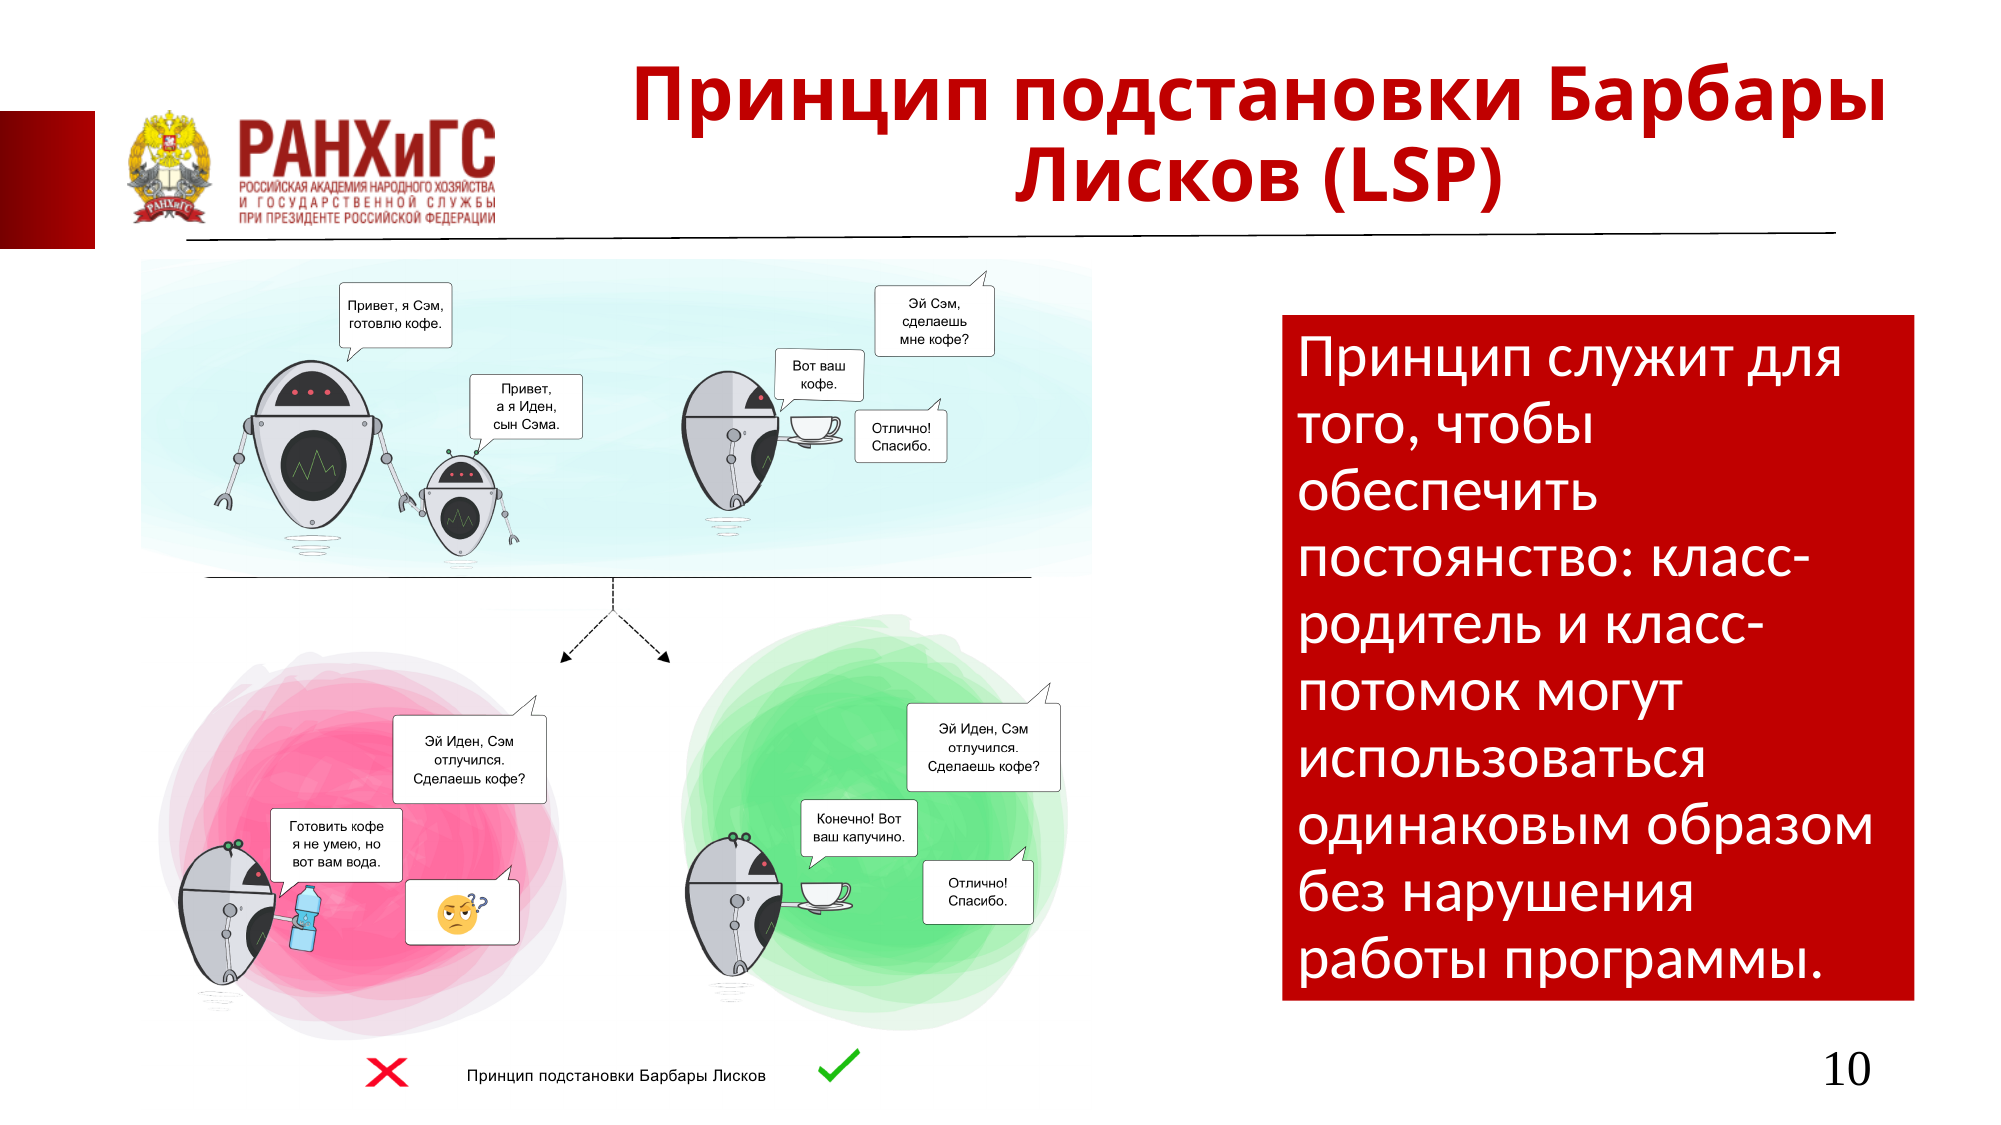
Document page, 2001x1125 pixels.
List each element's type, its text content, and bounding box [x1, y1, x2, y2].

text_box <номер> [1807, 1028, 1961, 1099]
picture [127, 110, 495, 226]
text_box [186, 232, 1836, 241]
picture [0, 111, 96, 250]
text_box Принцип подстановки Барбары Лисков (LSP) [512, 110, 2000, 226]
text_box Принцип служит для того, чтобы обеспечить постоянство: класс-родитель и класс-потомок могут использоваться одинаковым образом без нарушения работы программы. [1282, 315, 1915, 1001]
picture [141, 259, 1092, 1111]
